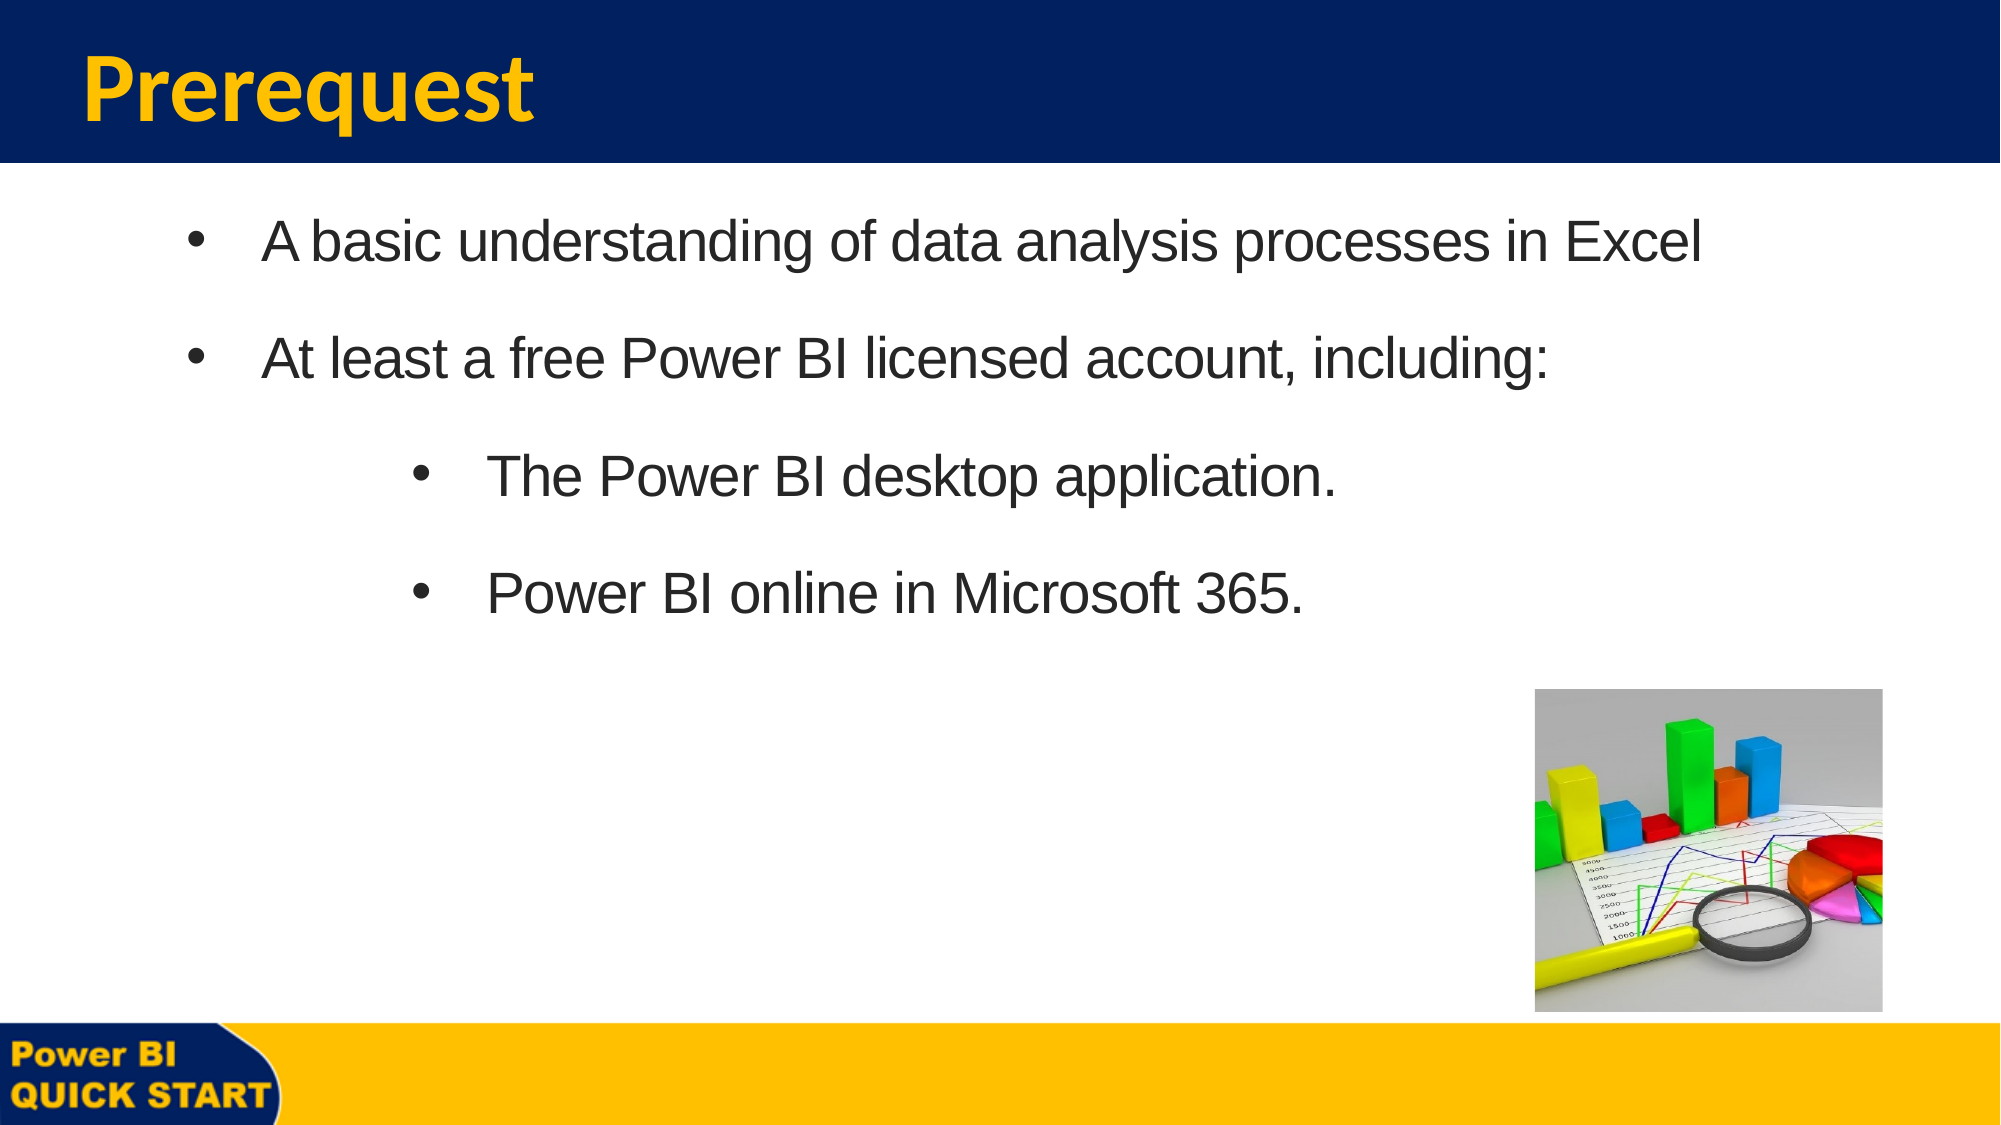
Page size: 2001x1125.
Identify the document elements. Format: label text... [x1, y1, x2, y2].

text_box Prerequest [0, 0, 2000, 164]
text_box A basic understanding of data analysis processes in Excel At least a free Power BI licensed account, including: The Power BI desktop application. Power BI online in Microsoft 365. [171, 271, 1829, 633]
picture [0, 0, 2001, 1125]
